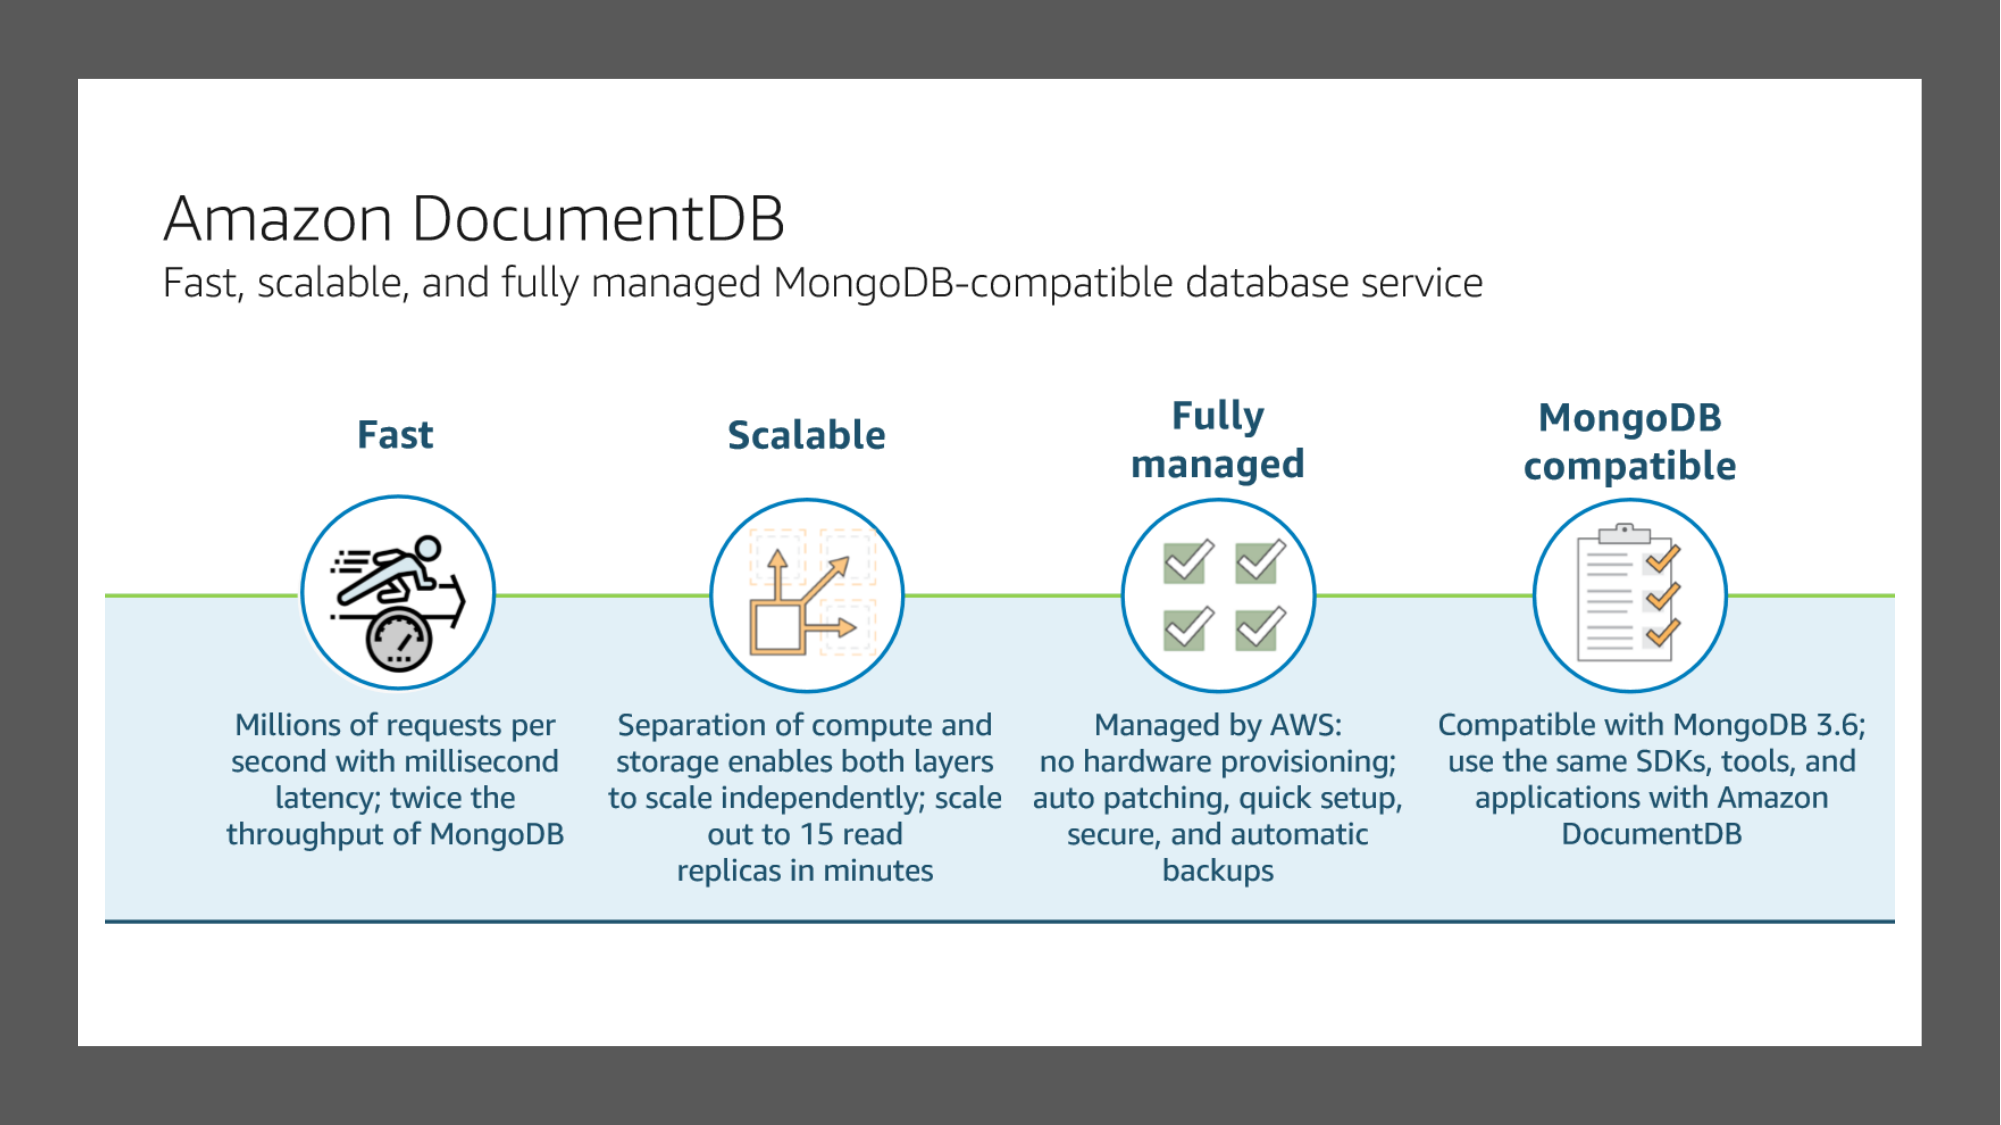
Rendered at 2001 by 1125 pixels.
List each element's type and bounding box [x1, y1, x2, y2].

text_box [0, 0, 2000, 1125]
picture [105, 150, 1895, 974]
text_box [77, 78, 1923, 1047]
